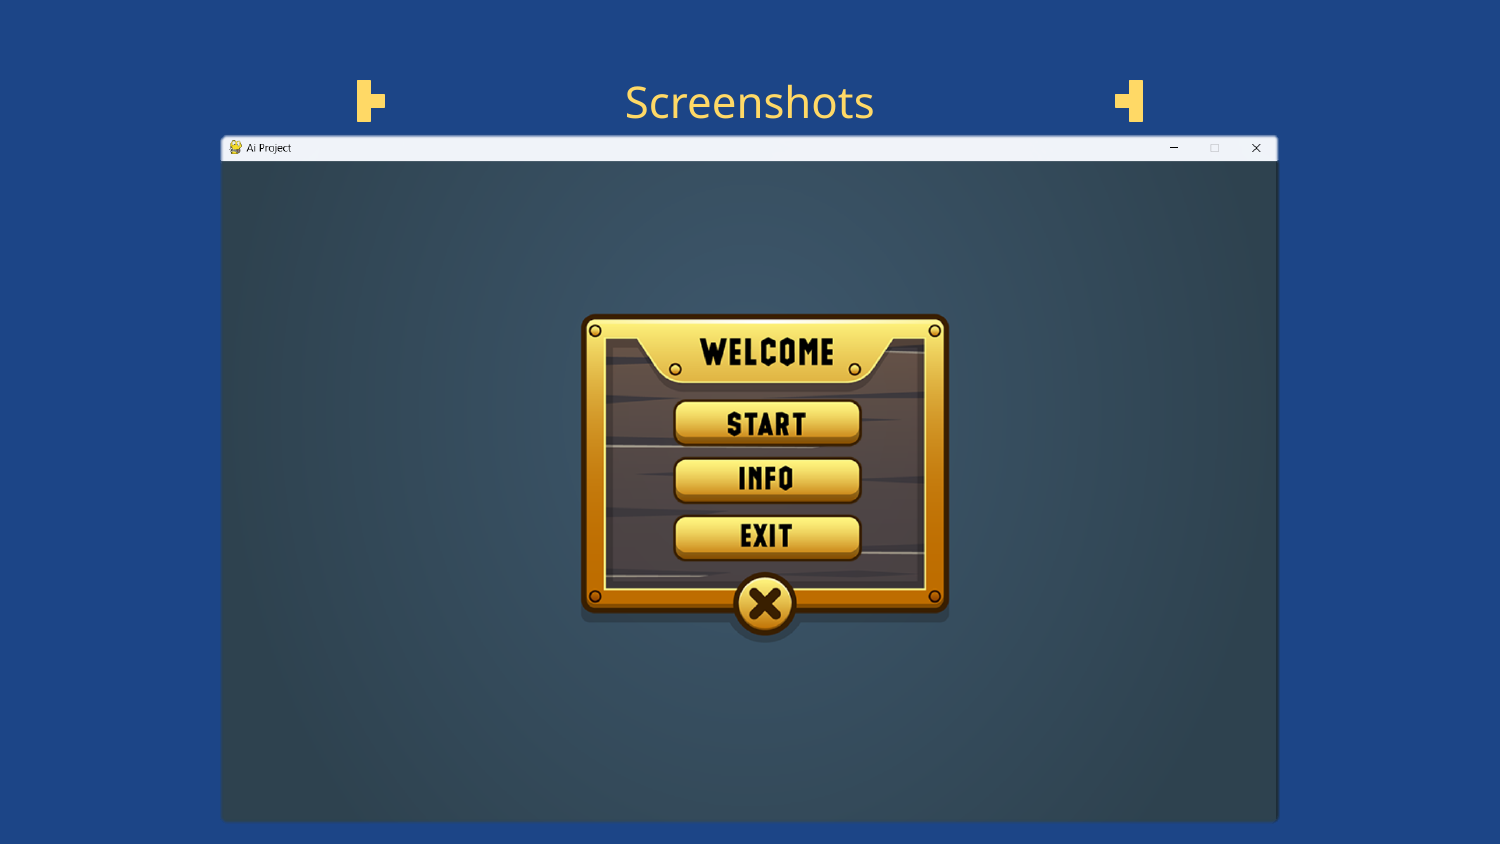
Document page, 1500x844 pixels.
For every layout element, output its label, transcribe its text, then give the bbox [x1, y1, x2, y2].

title Screenshots [51, 48, 1449, 142]
picture [97, 87, 1450, 844]
